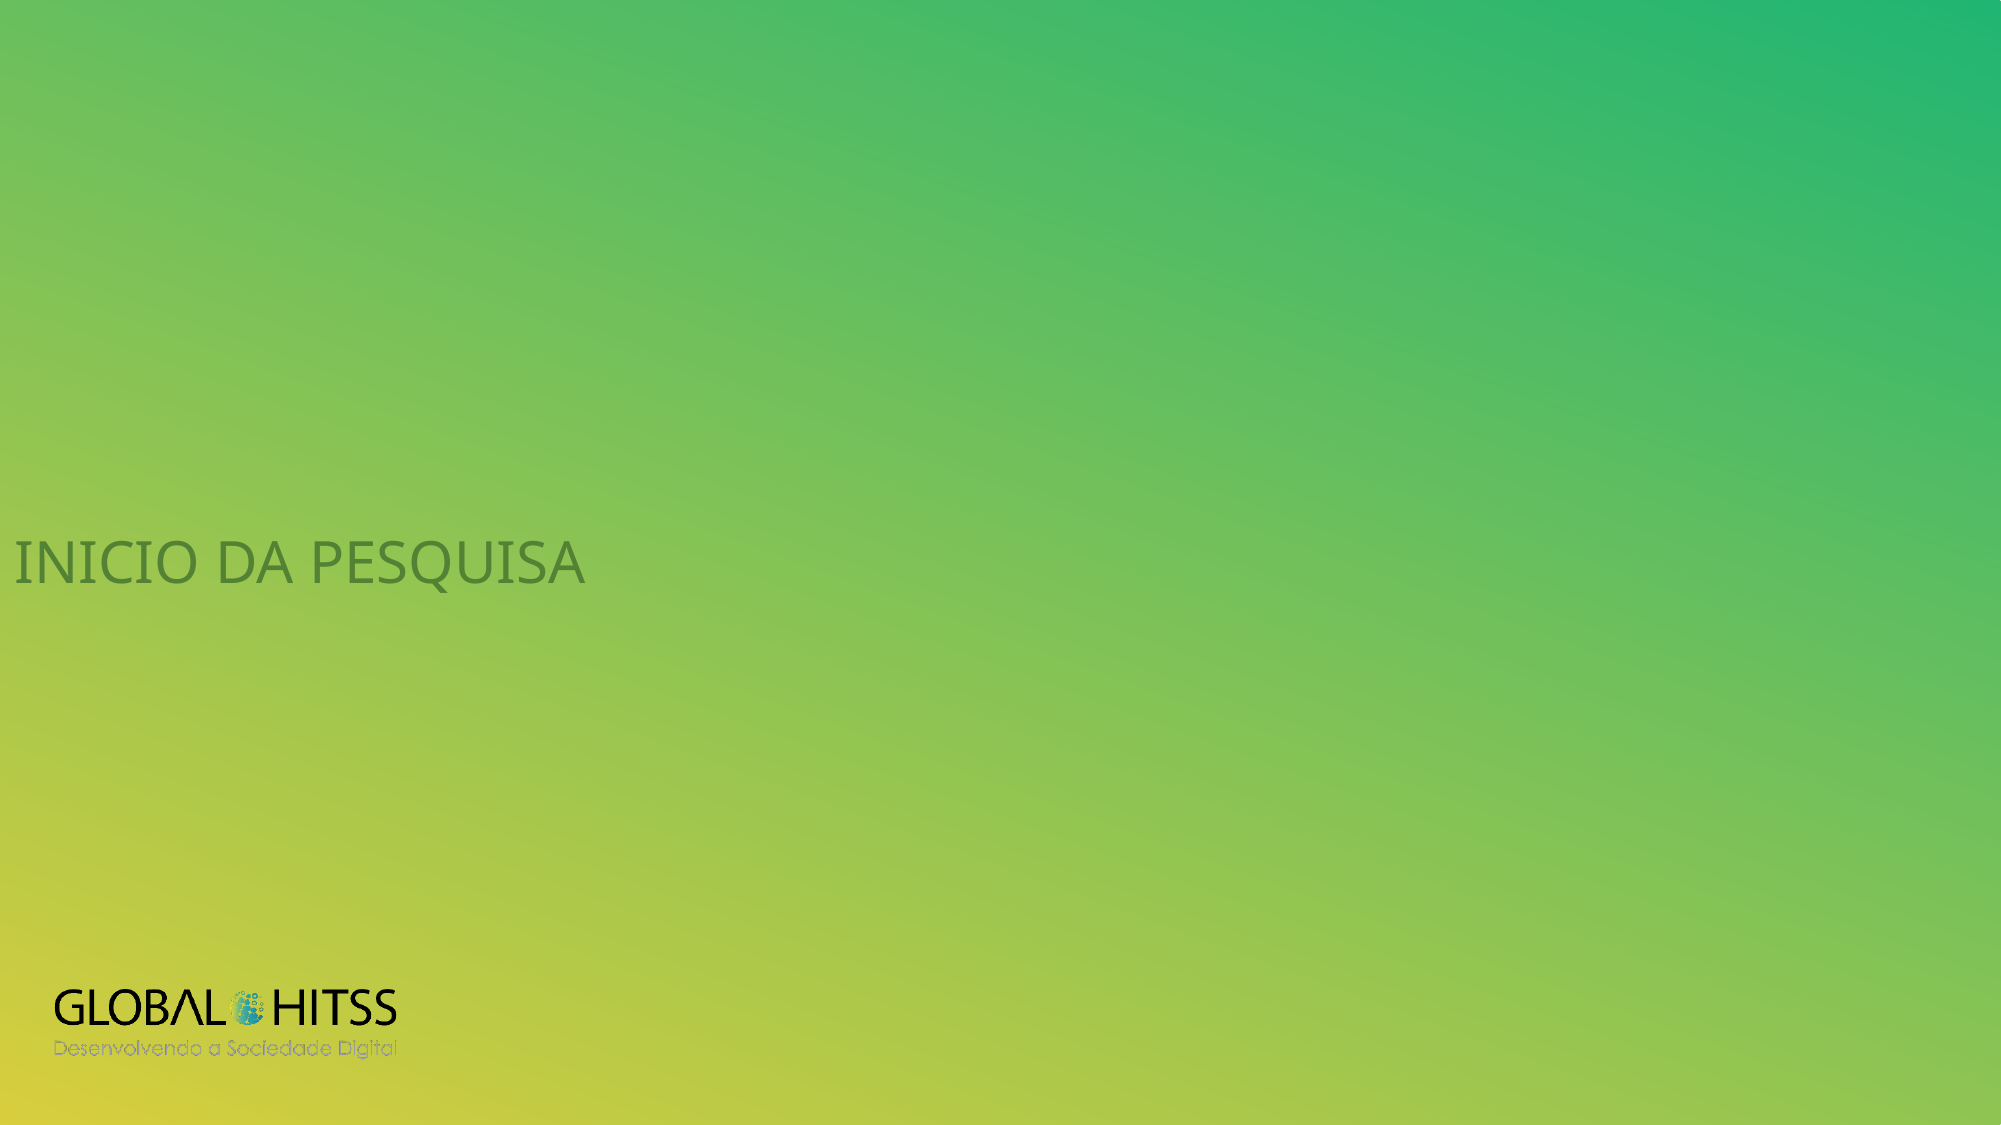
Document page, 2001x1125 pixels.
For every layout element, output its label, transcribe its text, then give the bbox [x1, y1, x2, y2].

text_box INICIO DA PESQUISA [0, 518, 1000, 604]
picture [51, 985, 398, 1062]
text_box [0, 0, 2000, 1125]
